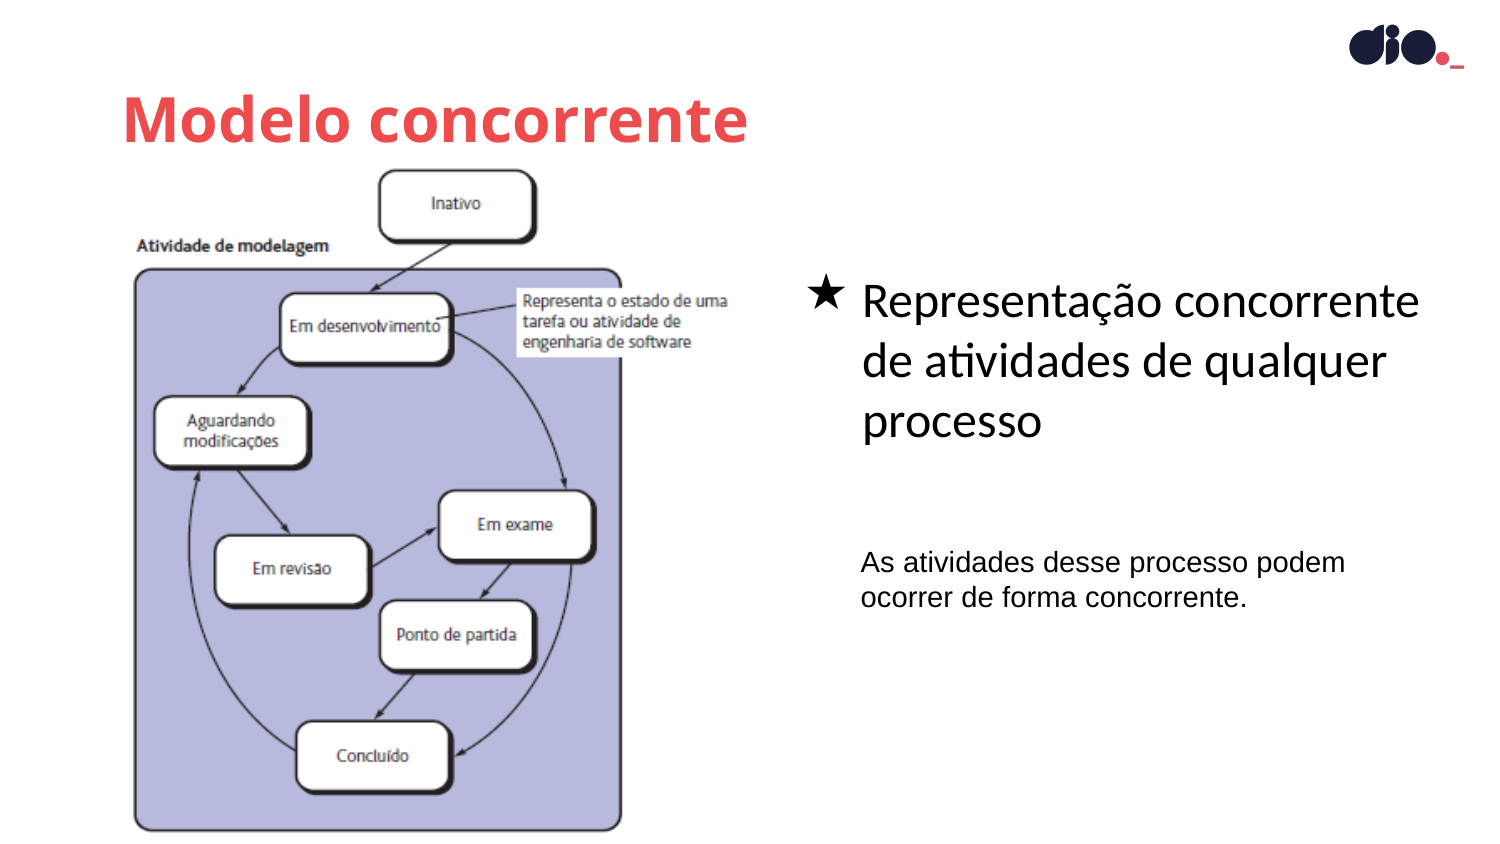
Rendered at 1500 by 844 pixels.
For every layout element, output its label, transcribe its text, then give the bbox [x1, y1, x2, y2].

picture [65, 156, 773, 844]
picture [1334, 15, 1474, 78]
text_box As atividades desse processo podem ocorrer de forma concorrente. [845, 535, 1426, 621]
text_box Modelo concorrente [106, 42, 1426, 182]
text_box Representação concorrente de atividades de qualquer processo [777, 252, 1457, 463]
